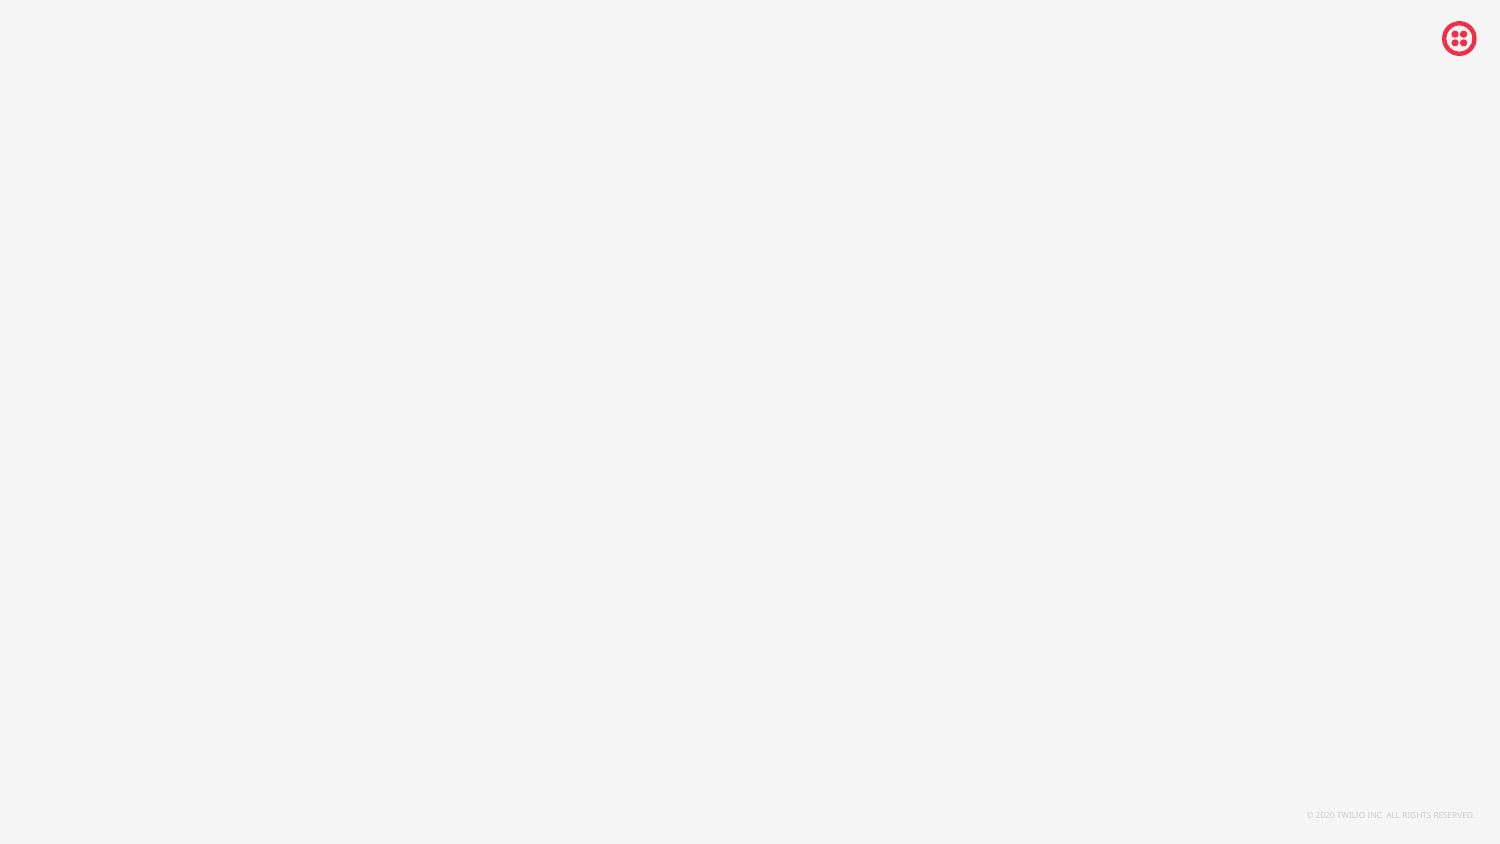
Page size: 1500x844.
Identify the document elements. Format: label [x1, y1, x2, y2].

picture [1439, 17, 1480, 59]
